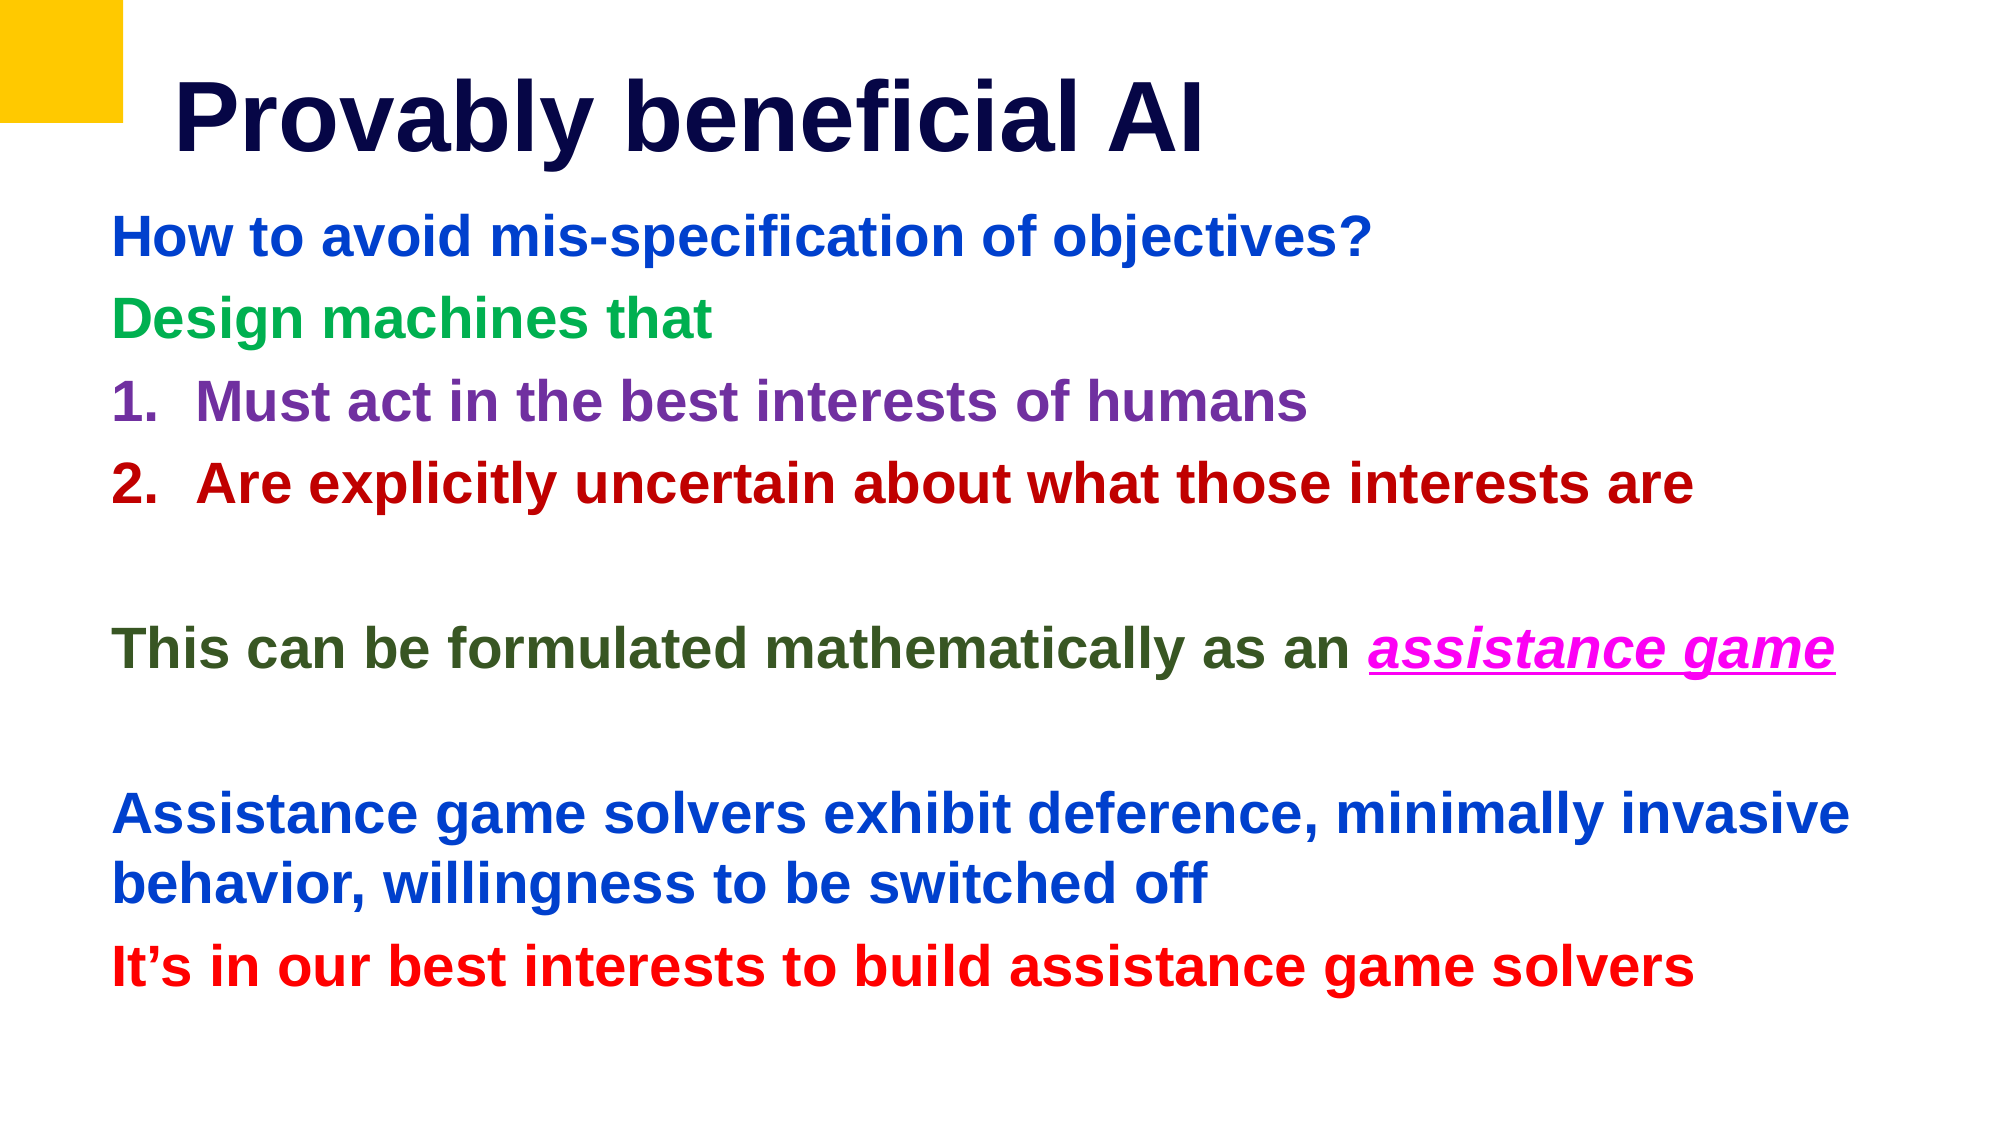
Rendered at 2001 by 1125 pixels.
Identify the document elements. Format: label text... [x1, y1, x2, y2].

list How to avoid mis-specification of objectives? Design machines that Must act in the best interests of humans Are explicitly uncertain about what those interests are This can be formulated mathematically as an assistance game Assistance game solvers exhibit deference, minimally invasive behavior, willingness to be switched off It’s in our best interests to build assistance game solvers [89, 190, 1984, 1091]
title Provably beneficial AI [158, 67, 1911, 190]
